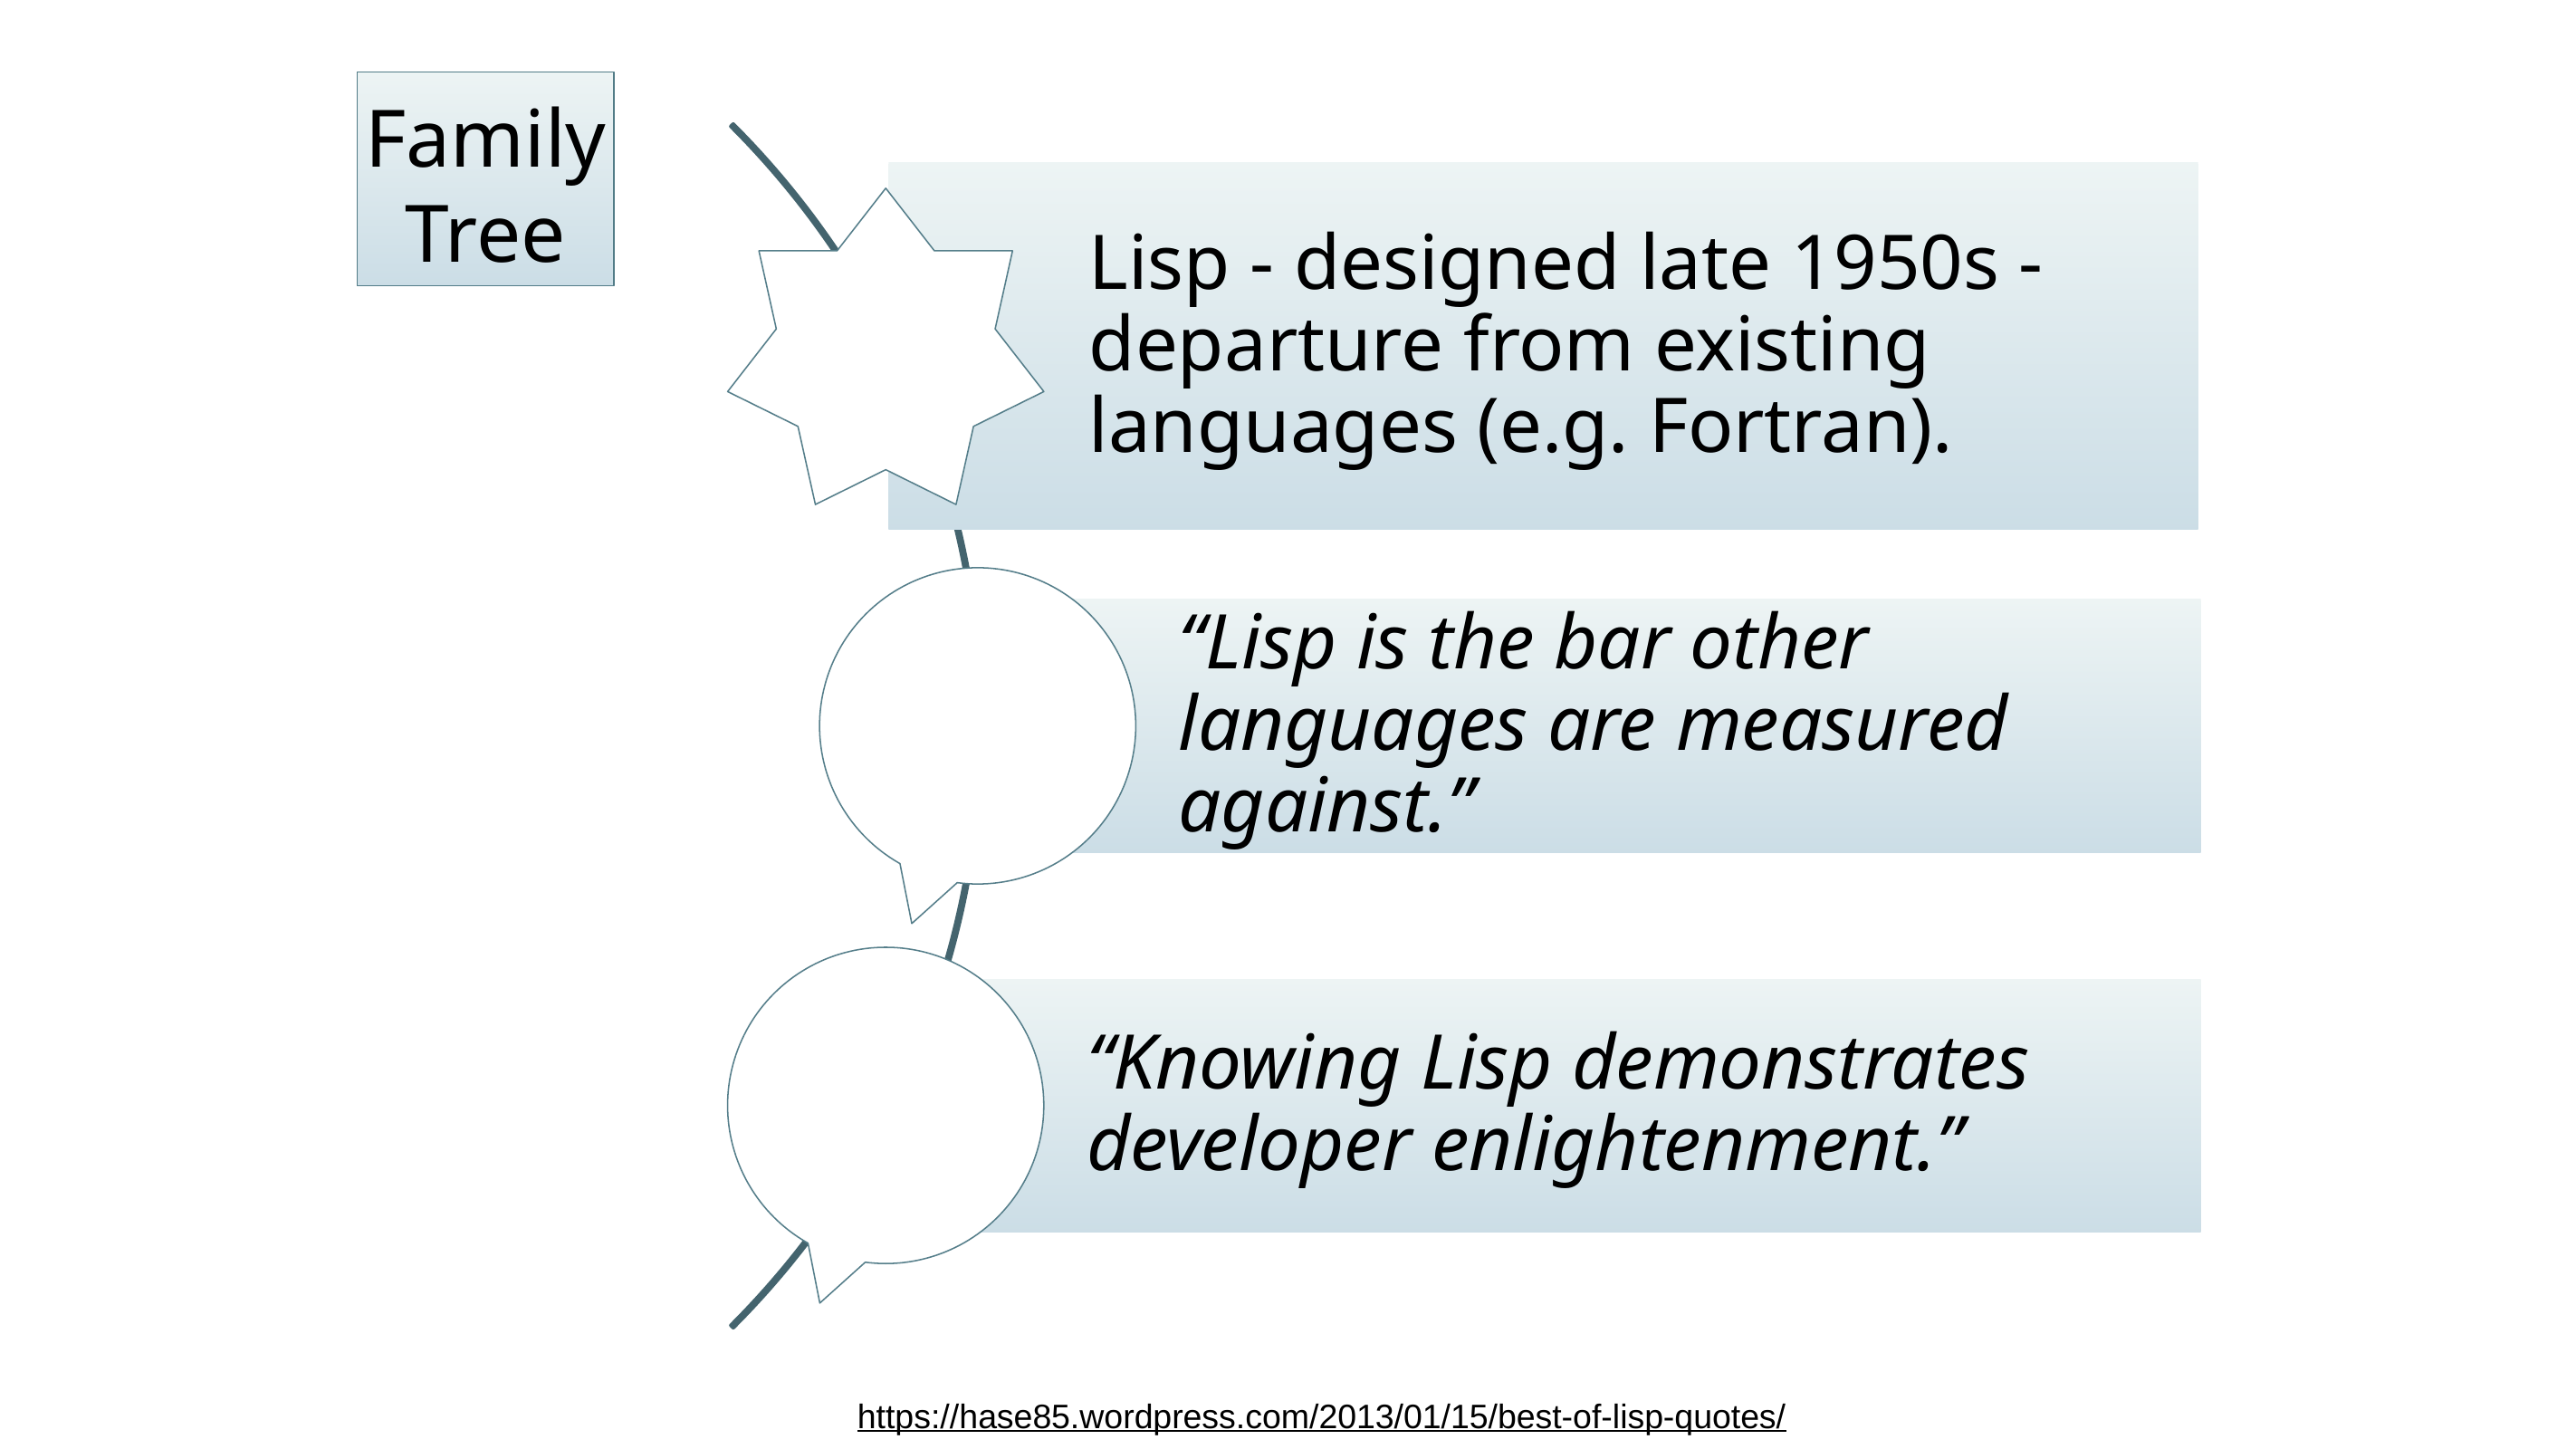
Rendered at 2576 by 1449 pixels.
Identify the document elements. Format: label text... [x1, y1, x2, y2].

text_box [710, 92, 2219, 1359]
text_box https://hase85.wordpress.com/2013/01/15/best-of-lisp-quotes/ [844, 1387, 1810, 1443]
text_box Family Tree [357, 72, 615, 286]
